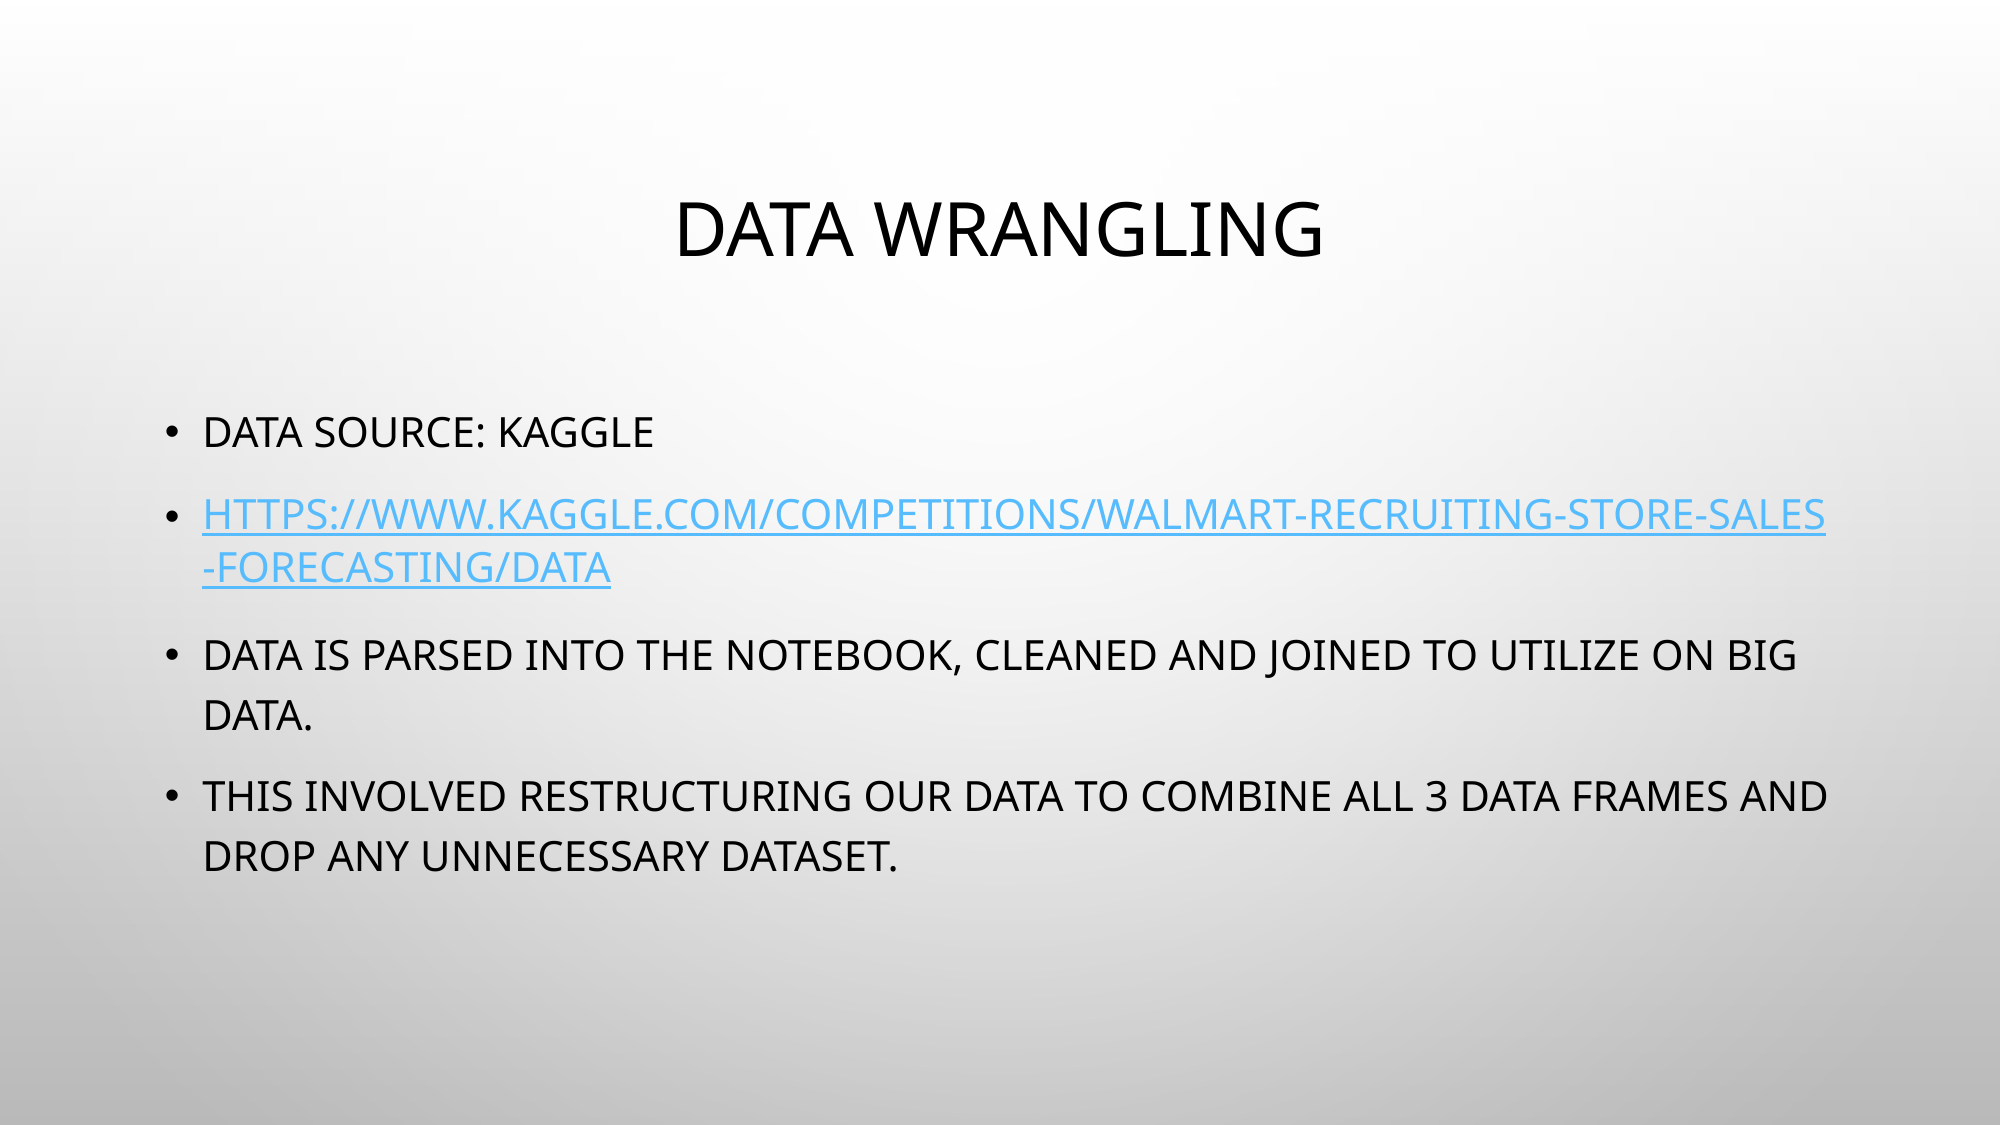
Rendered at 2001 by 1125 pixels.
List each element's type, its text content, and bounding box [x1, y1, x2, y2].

picture [0, 0, 2000, 1125]
title Data wrangling [149, 101, 1851, 364]
list Data source: Kaggle https://www.kaggle.com/competitions/walmart-recruiting-store-sales-forecasting/data Data is parsed into the notebook, cleaned and joined to utilize on big data. This involved restructuring our data to combine all 3 data frames and drop any unnecessary dataset. [149, 388, 1851, 950]
